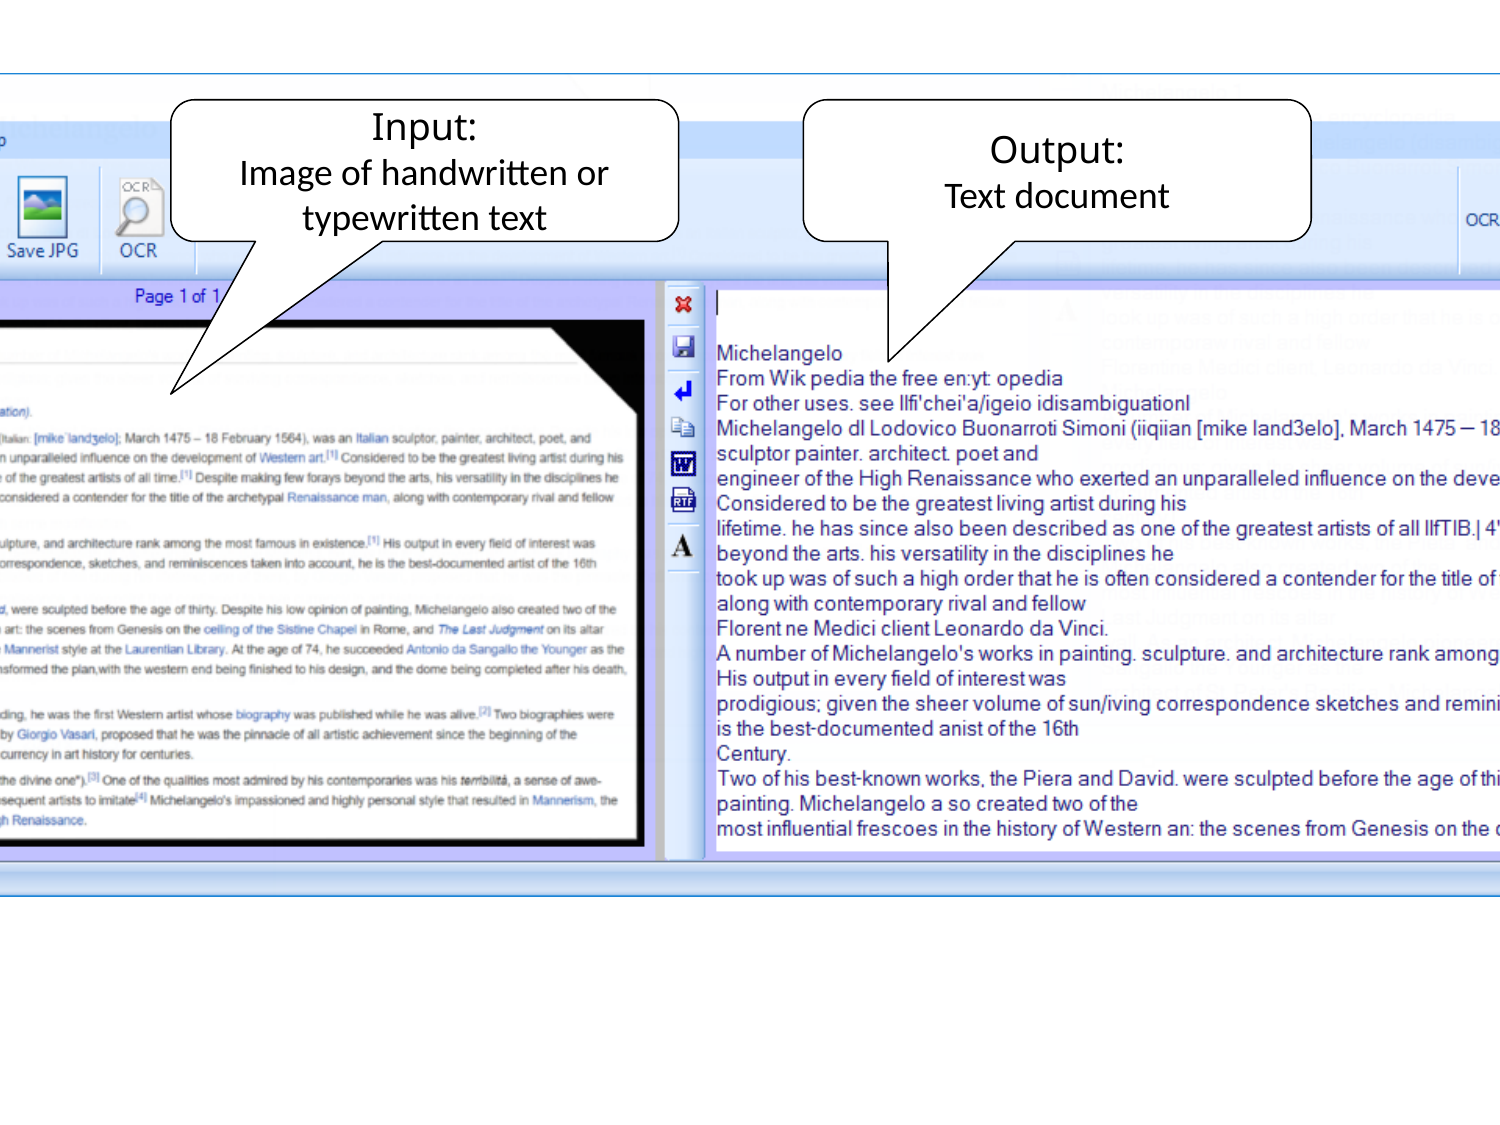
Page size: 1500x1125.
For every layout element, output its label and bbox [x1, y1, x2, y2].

picture [0, 72, 1500, 897]
